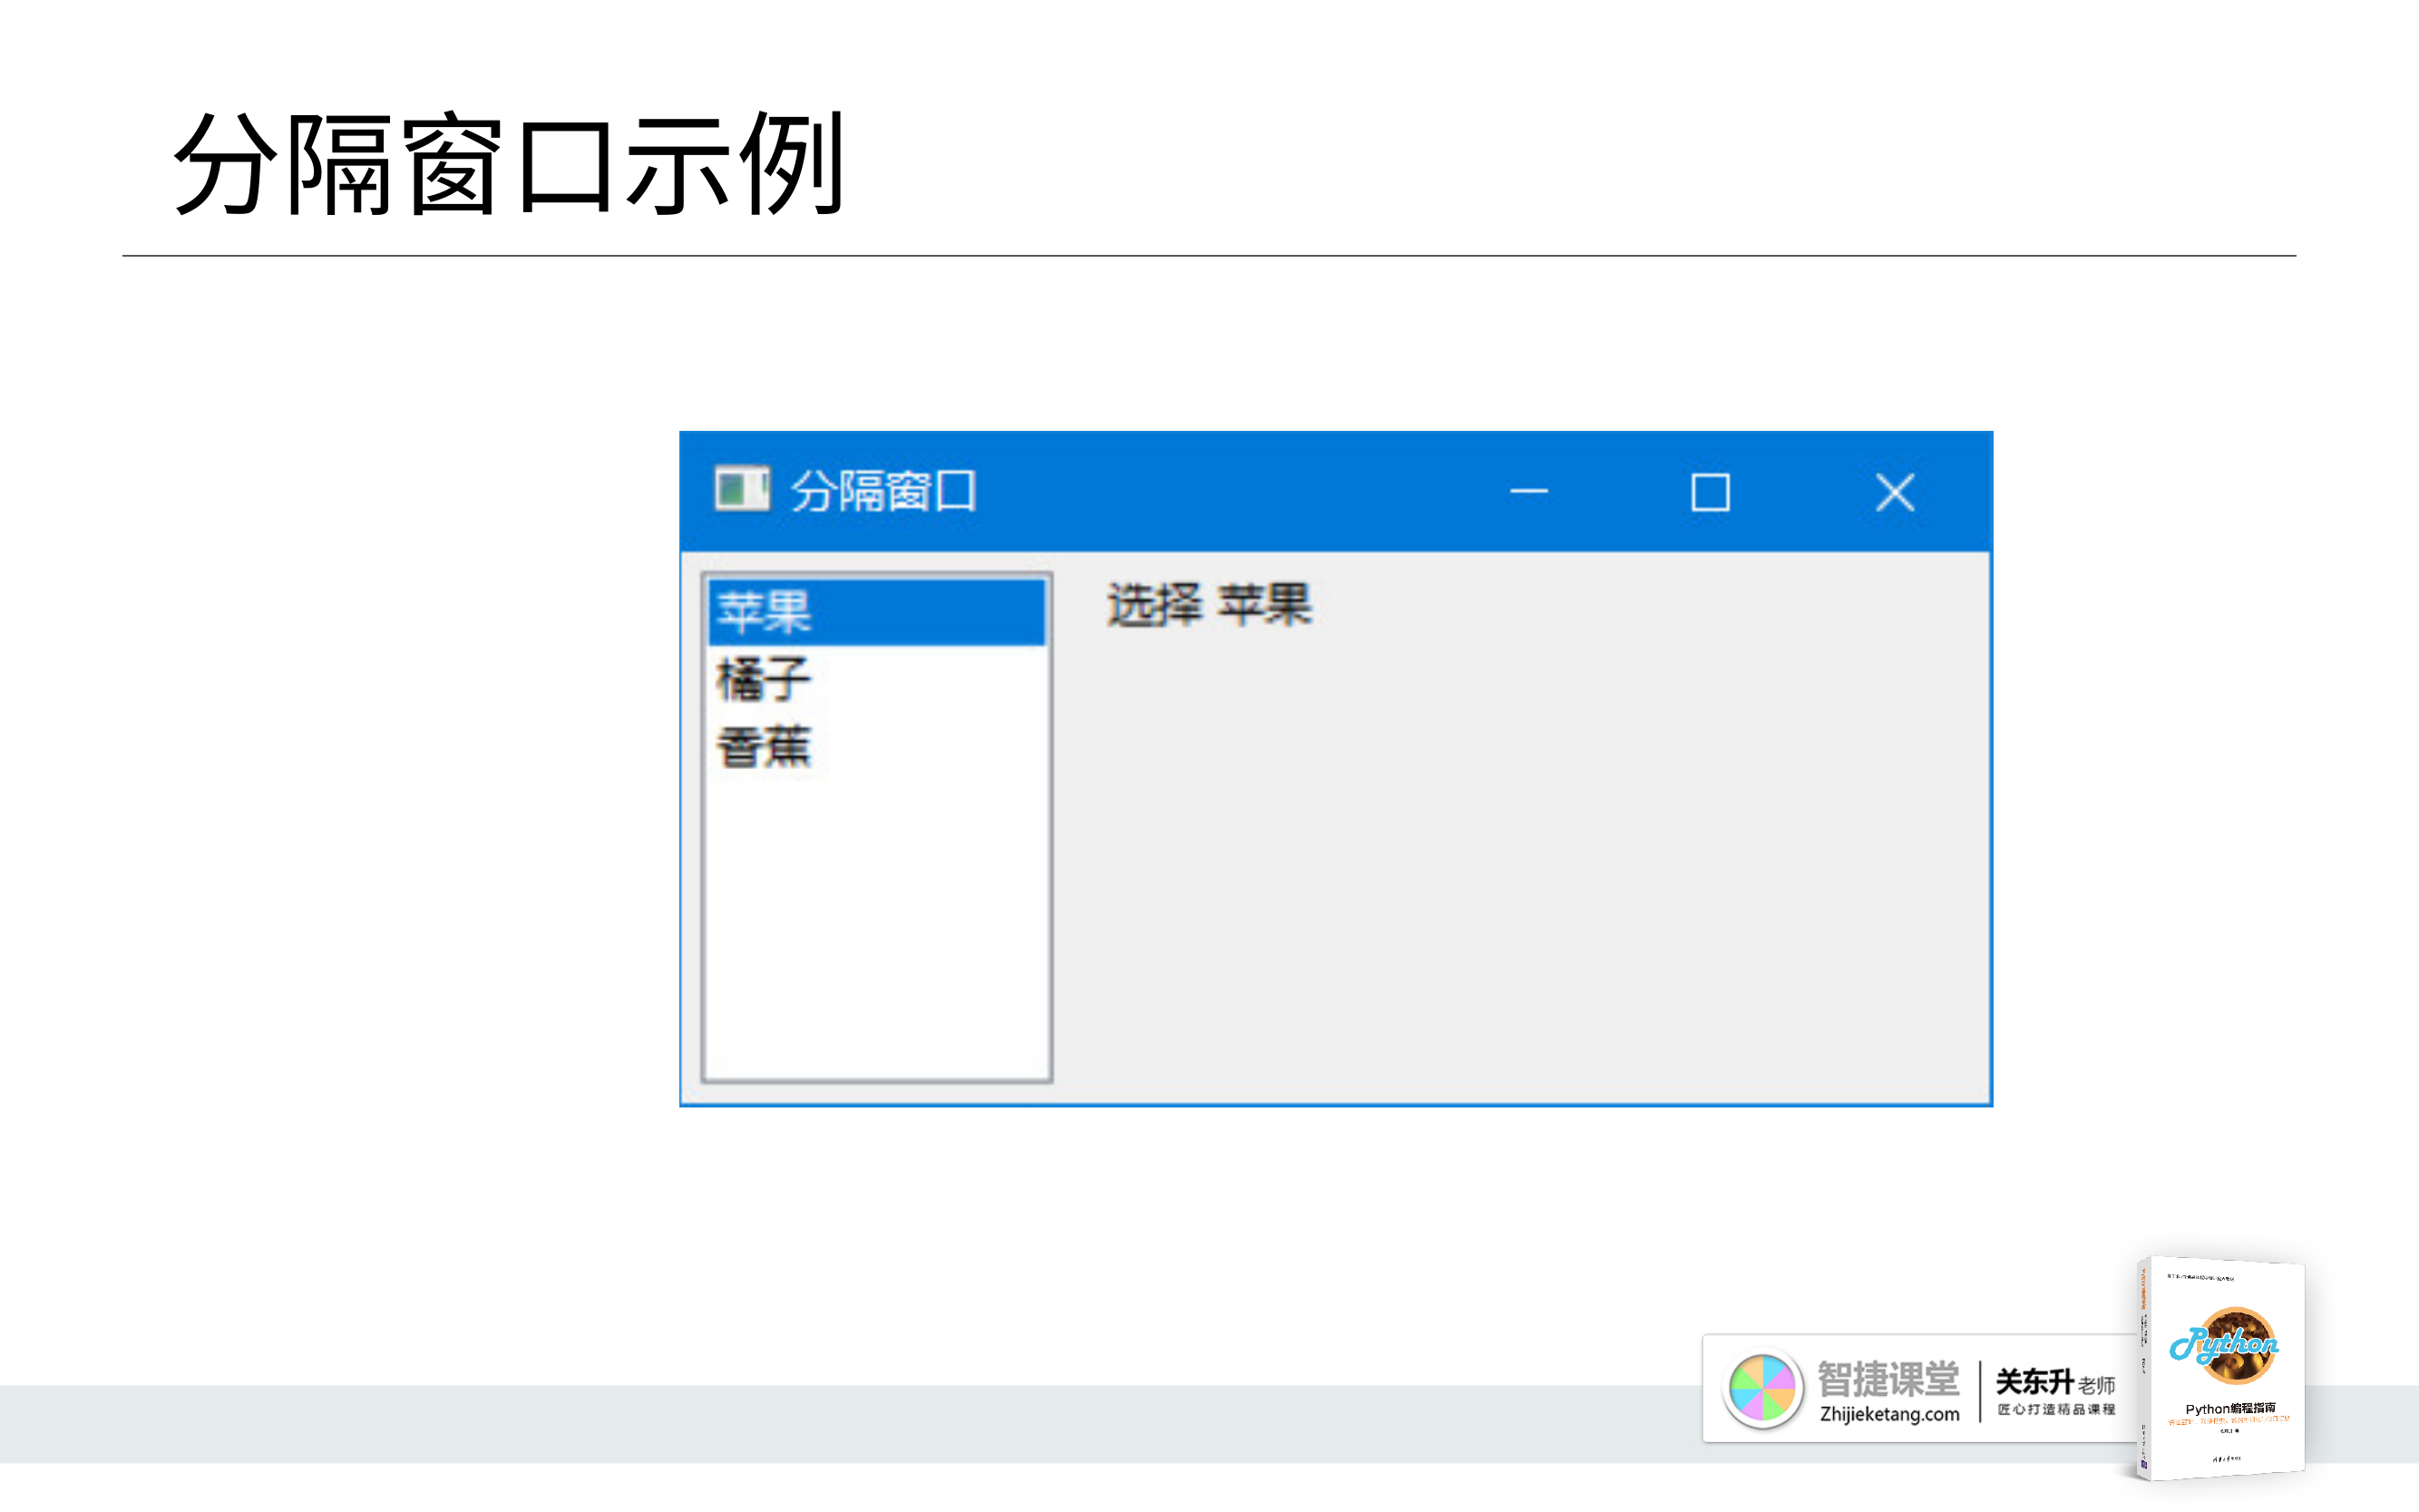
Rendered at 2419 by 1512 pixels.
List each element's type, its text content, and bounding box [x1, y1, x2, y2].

title 分隔窗口示例 [107, 83, 2148, 237]
picture [0, 0, 2419, 1512]
